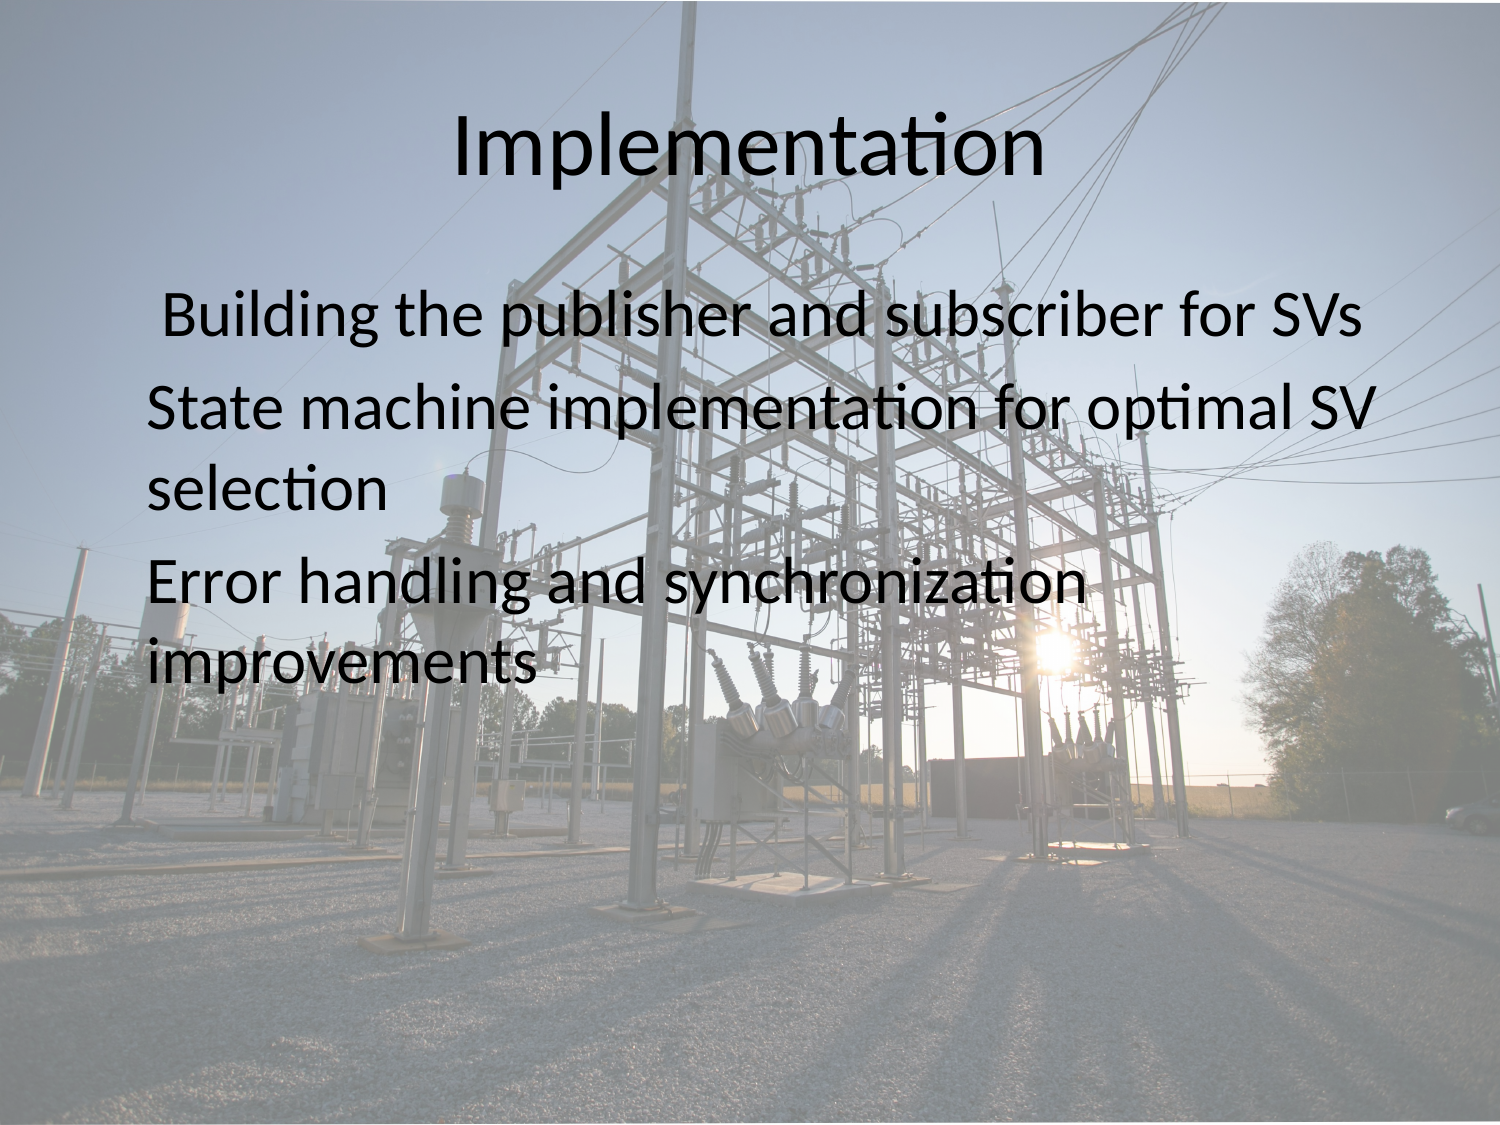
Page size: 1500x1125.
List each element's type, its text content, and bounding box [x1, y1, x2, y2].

title Implementation [75, 45, 1425, 233]
list Building the publisher and subscriber for SVs State machine implementation for optimal SV selection Error handling and synchronization improvements [75, 262, 1425, 1005]
